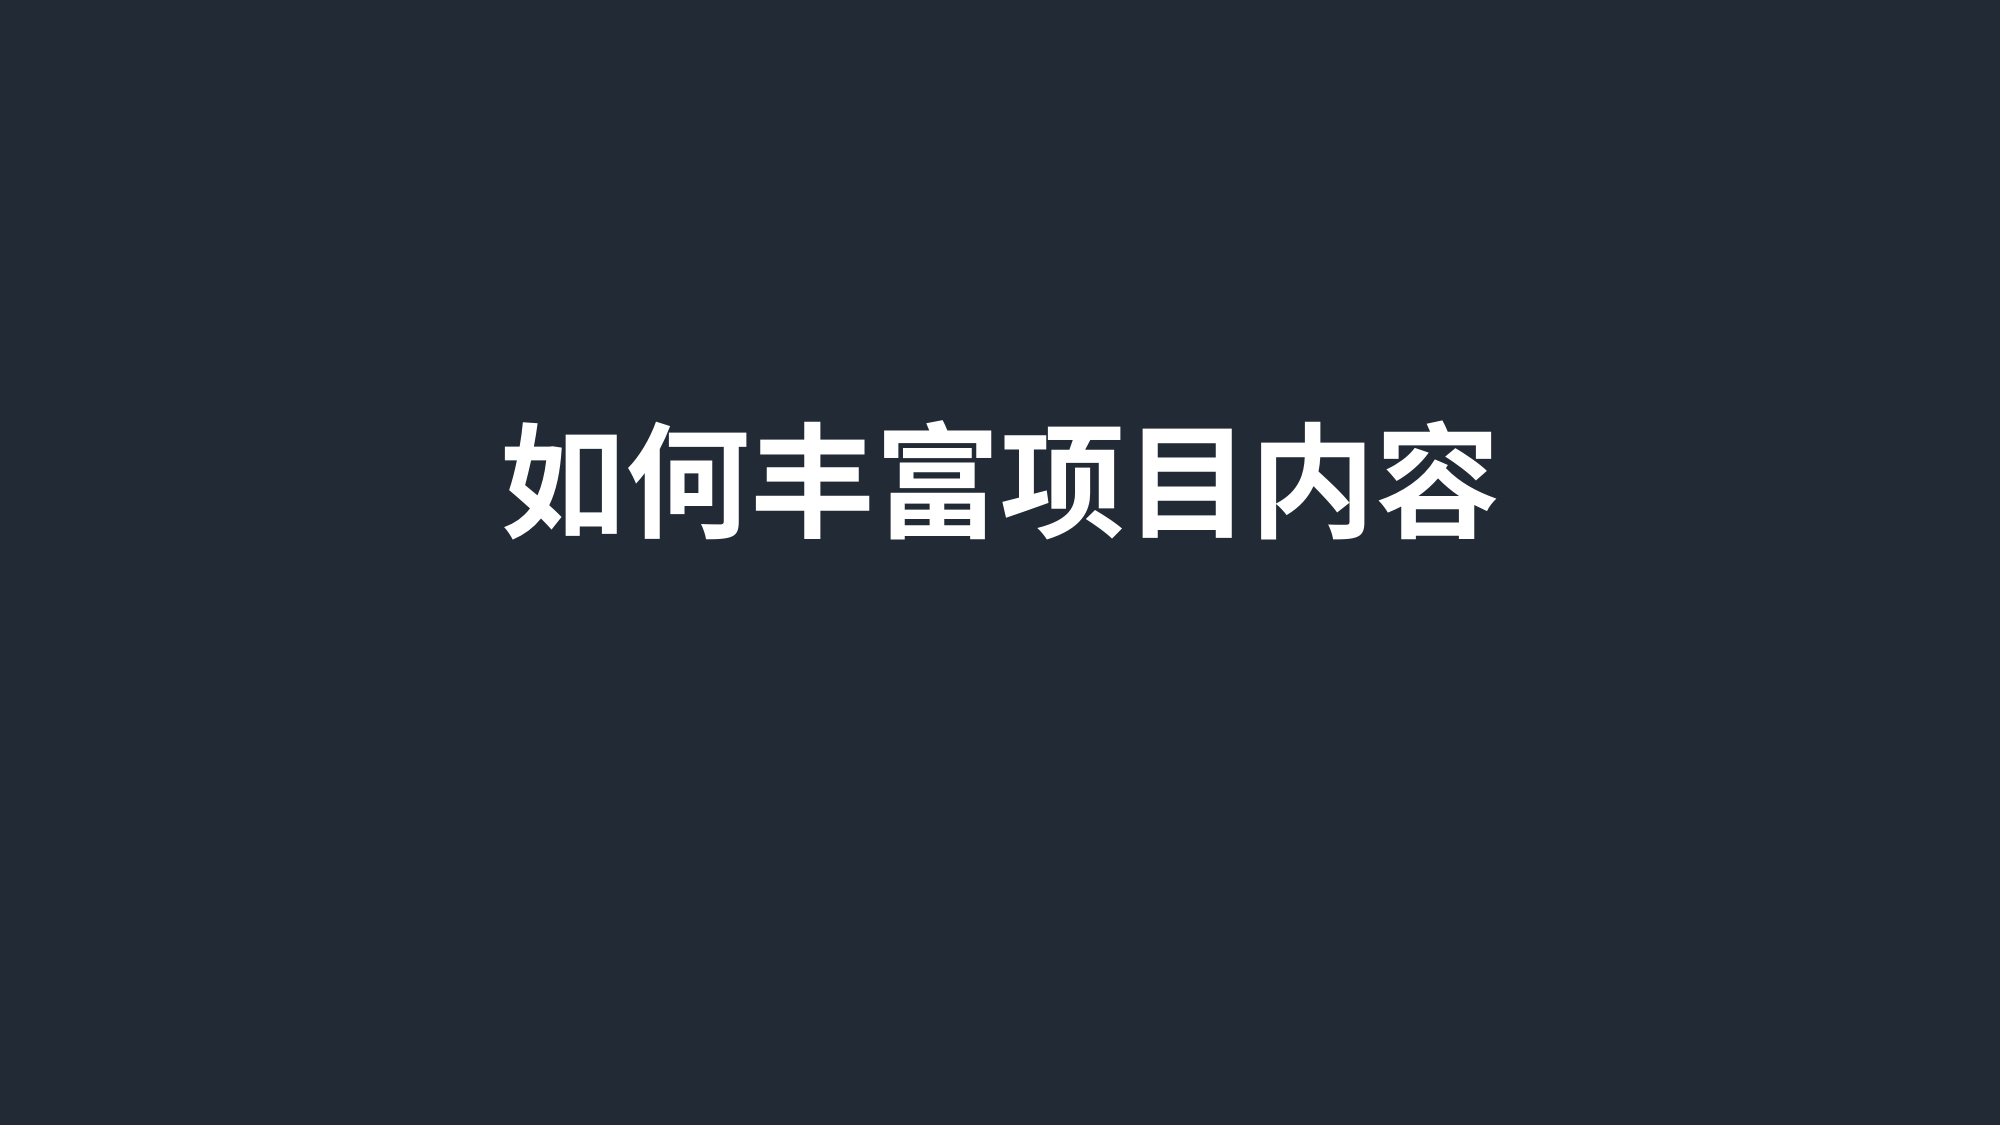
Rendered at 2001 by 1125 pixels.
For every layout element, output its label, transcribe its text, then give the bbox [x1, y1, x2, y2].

text_box 如何丰富项目内容 [261, 395, 1739, 561]
